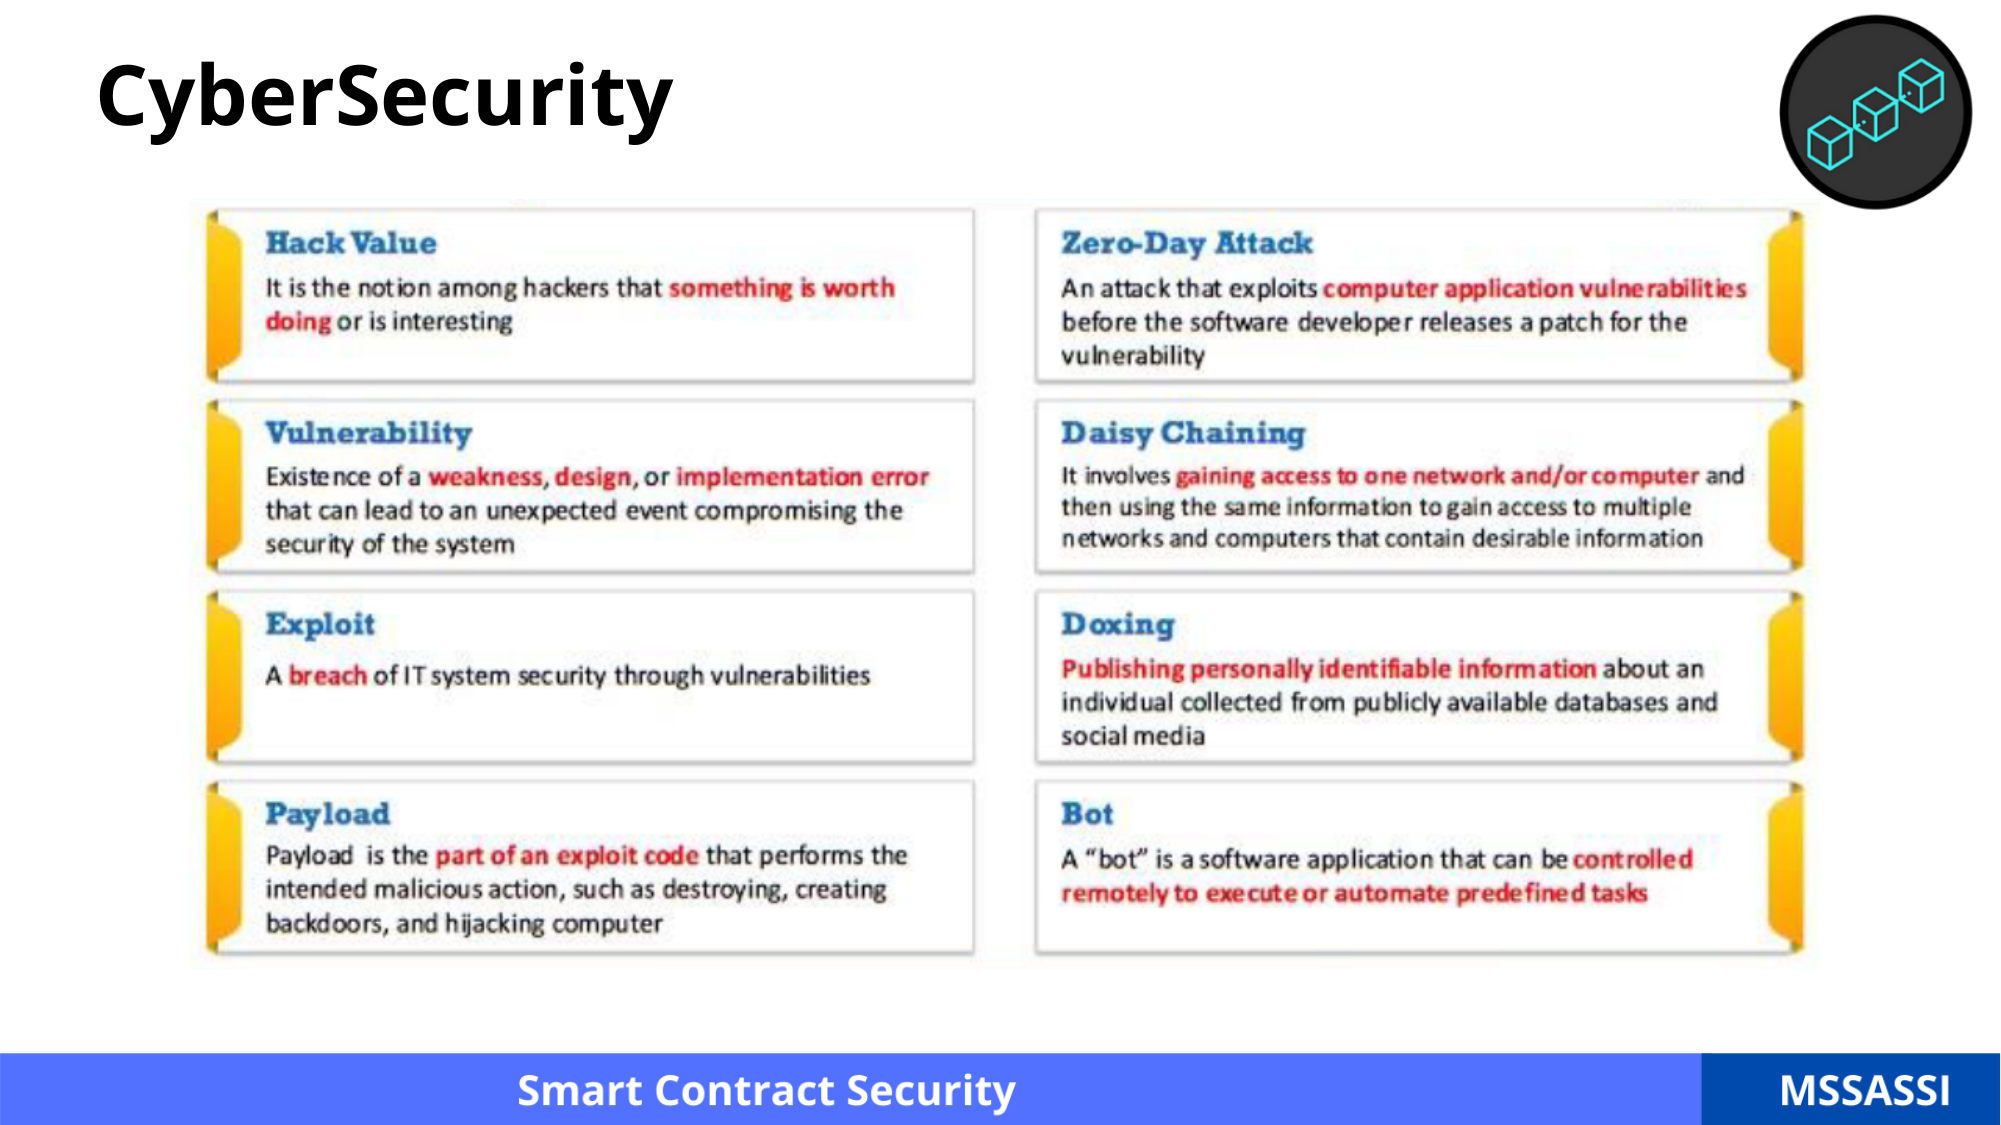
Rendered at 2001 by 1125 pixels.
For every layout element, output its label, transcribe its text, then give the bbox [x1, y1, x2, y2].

text_box CyberSecurity [80, 34, 1159, 150]
picture [0, 0, 2001, 1125]
